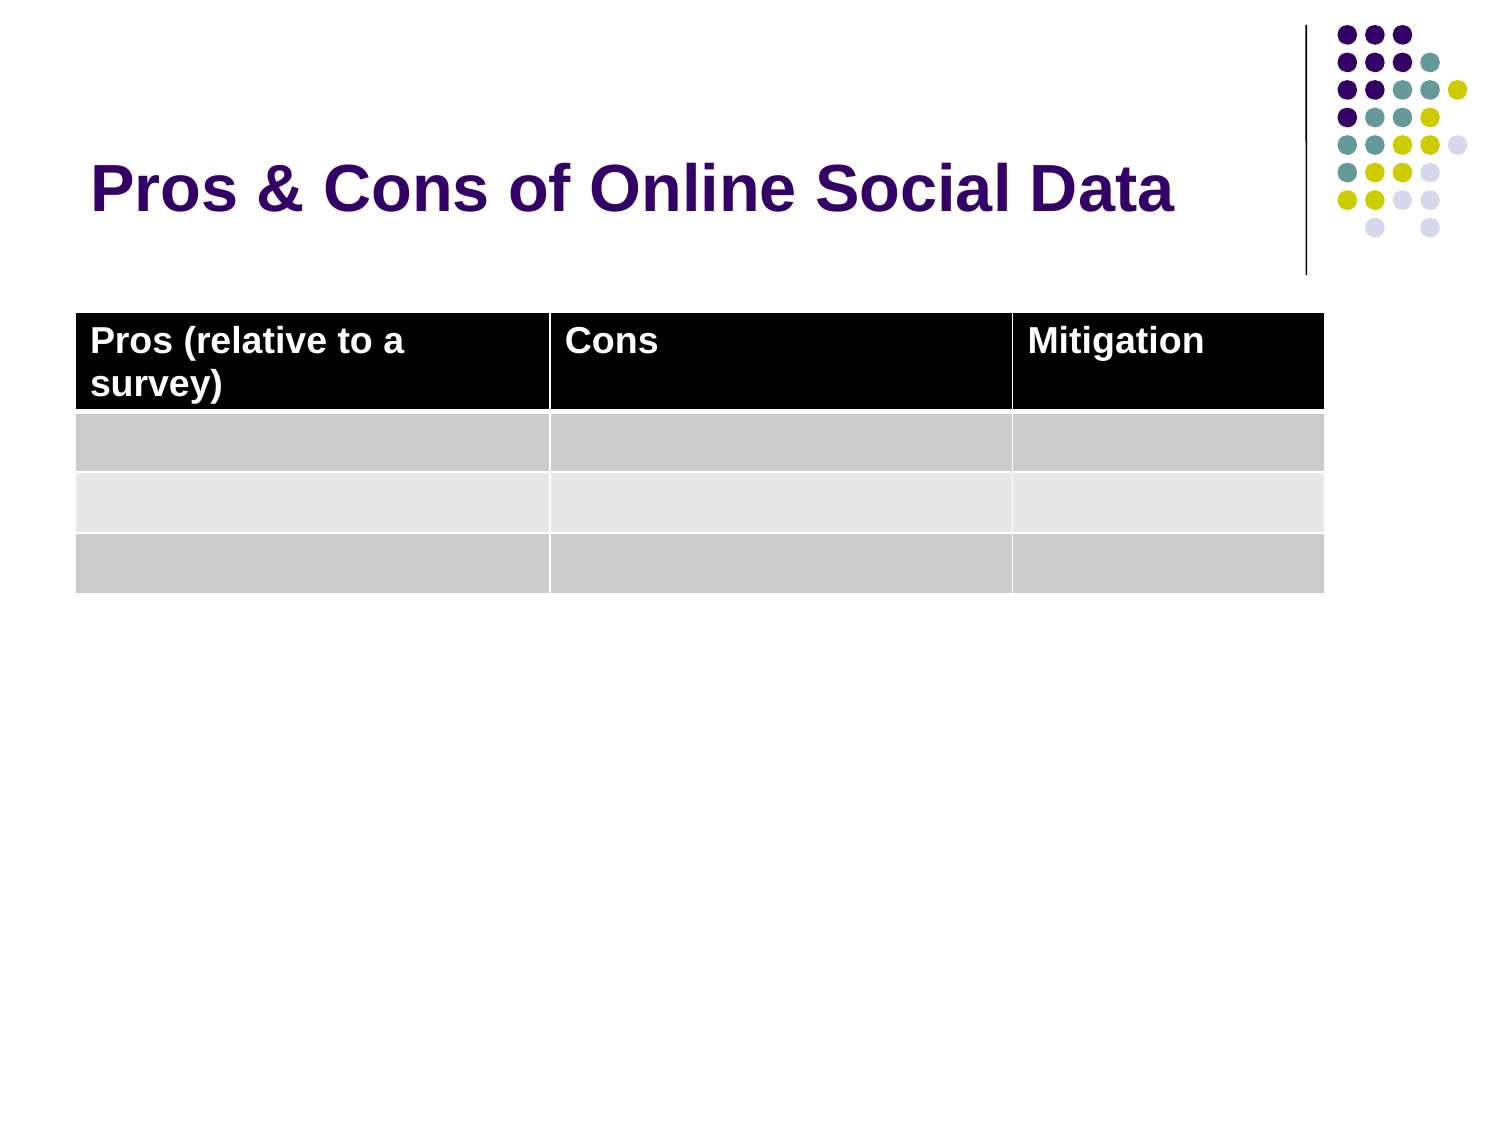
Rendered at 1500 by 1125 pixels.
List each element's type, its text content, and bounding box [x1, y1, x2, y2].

table_header Pros (relative to a survey) [76, 313, 549, 409]
table_cell [76, 473, 549, 532]
table_cell [1013, 534, 1324, 593]
table_header Mitigation [1013, 313, 1324, 409]
table_cell [551, 414, 1012, 471]
table_cell [1013, 473, 1324, 532]
table_cell [551, 534, 1012, 593]
title Pros & Cons of Online Social Data [74, 19, 1313, 233]
table_header Cons [551, 313, 1012, 409]
table_cell [76, 414, 549, 471]
table_cell [1013, 414, 1324, 471]
table_cell [551, 473, 1012, 532]
table_cell [76, 534, 549, 593]
